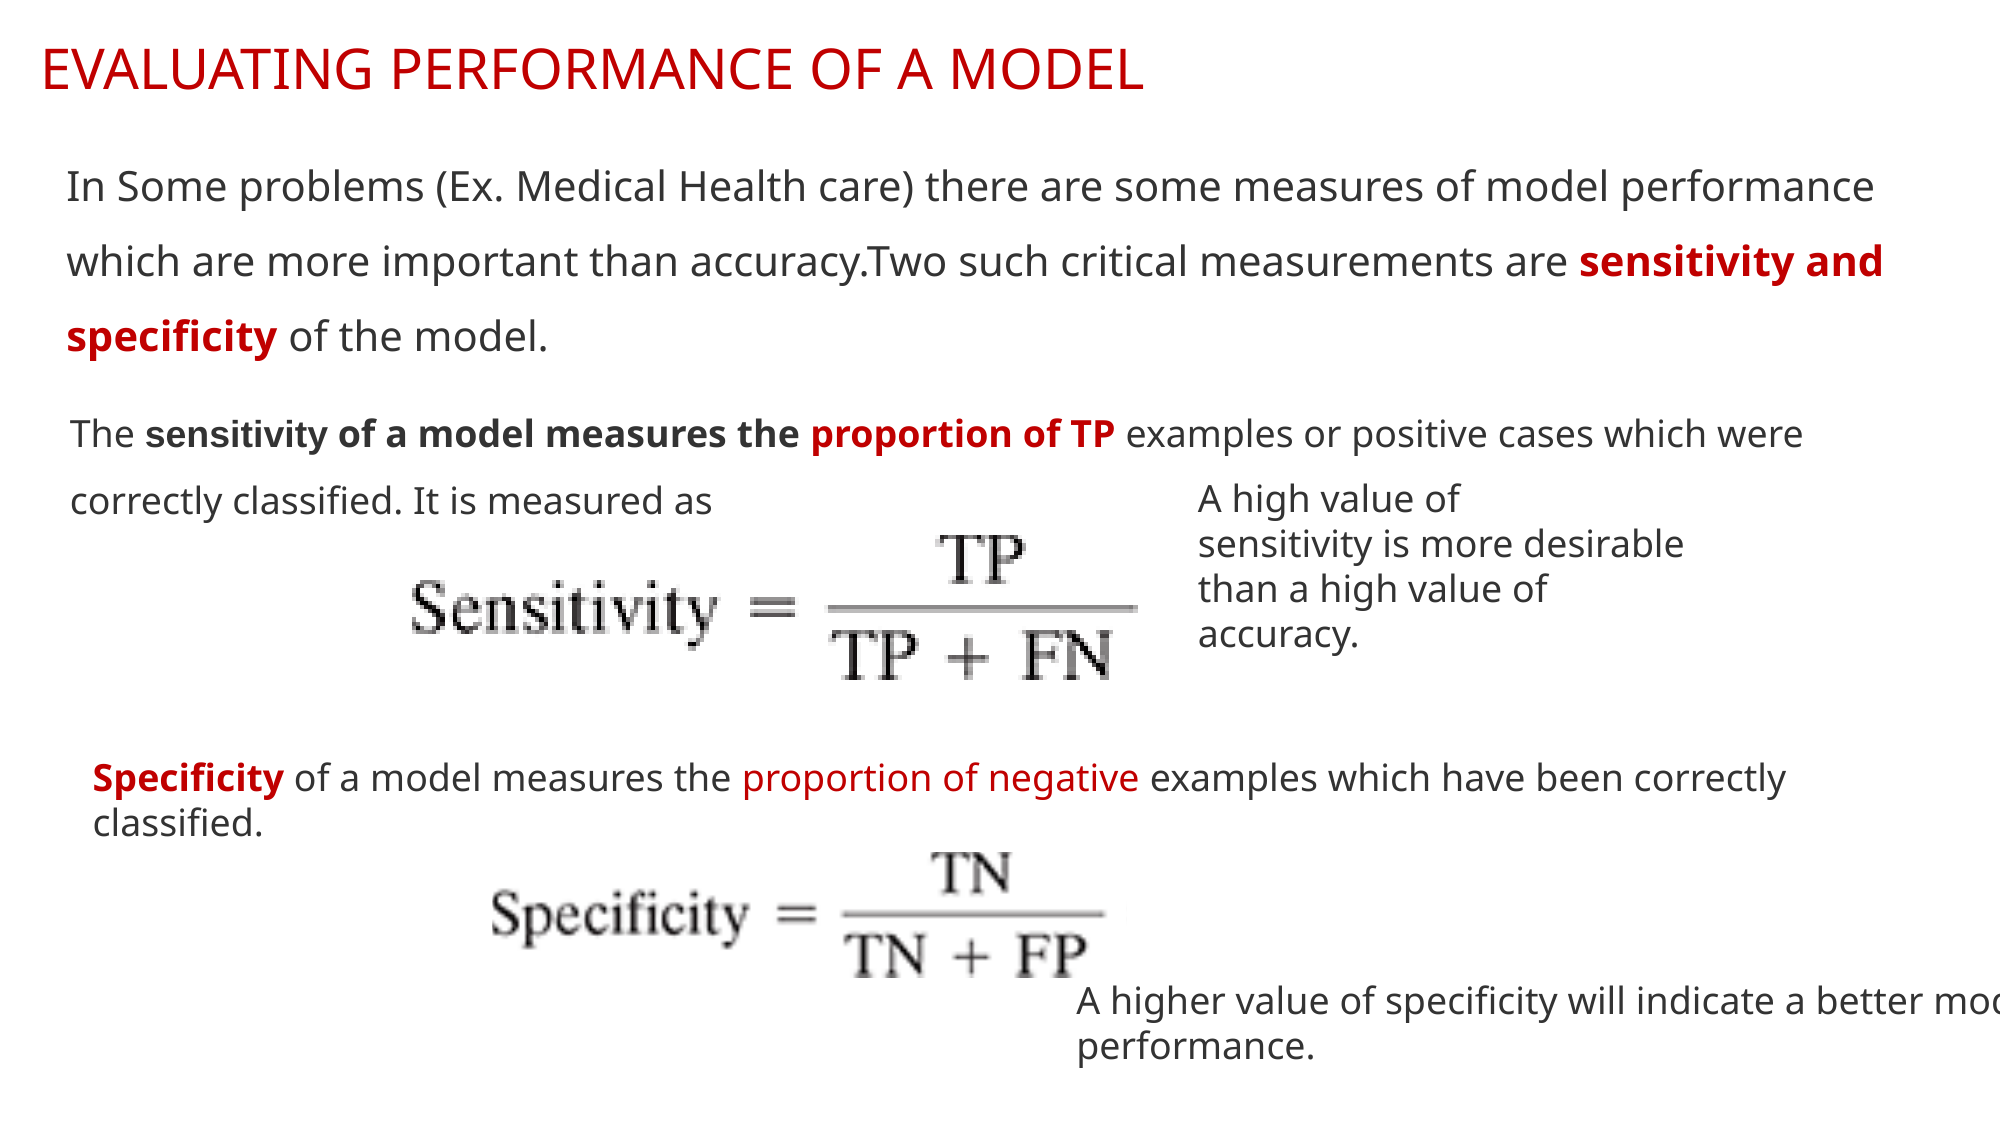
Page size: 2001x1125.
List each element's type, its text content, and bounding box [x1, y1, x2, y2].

picture [412, 535, 1138, 680]
text_box Specificity of a model measures the proportion of negative examples which have been correctly classified. [77, 746, 1915, 852]
text_box EVALUATING PERFORMANCE OF A MODEL [25, 33, 1751, 110]
text_box In Some problems (Ex. Medical Health care) there are some measures of model performance which are more important than accuracy.Two such critical measurements are sensitivity and specificity of the model. [51, 127, 1958, 368]
text_box A high value of sensitivity is more desirable than a high value of accuracy. [1183, 467, 1705, 662]
picture [492, 852, 1127, 978]
text_box The sensitivity of a model measures the proportion of TP examples or positive cases which were correctly classified. It is measured as [55, 379, 1939, 530]
text_box A higher value of specificity will indicate a better model performance. [1061, 969, 2000, 1075]
